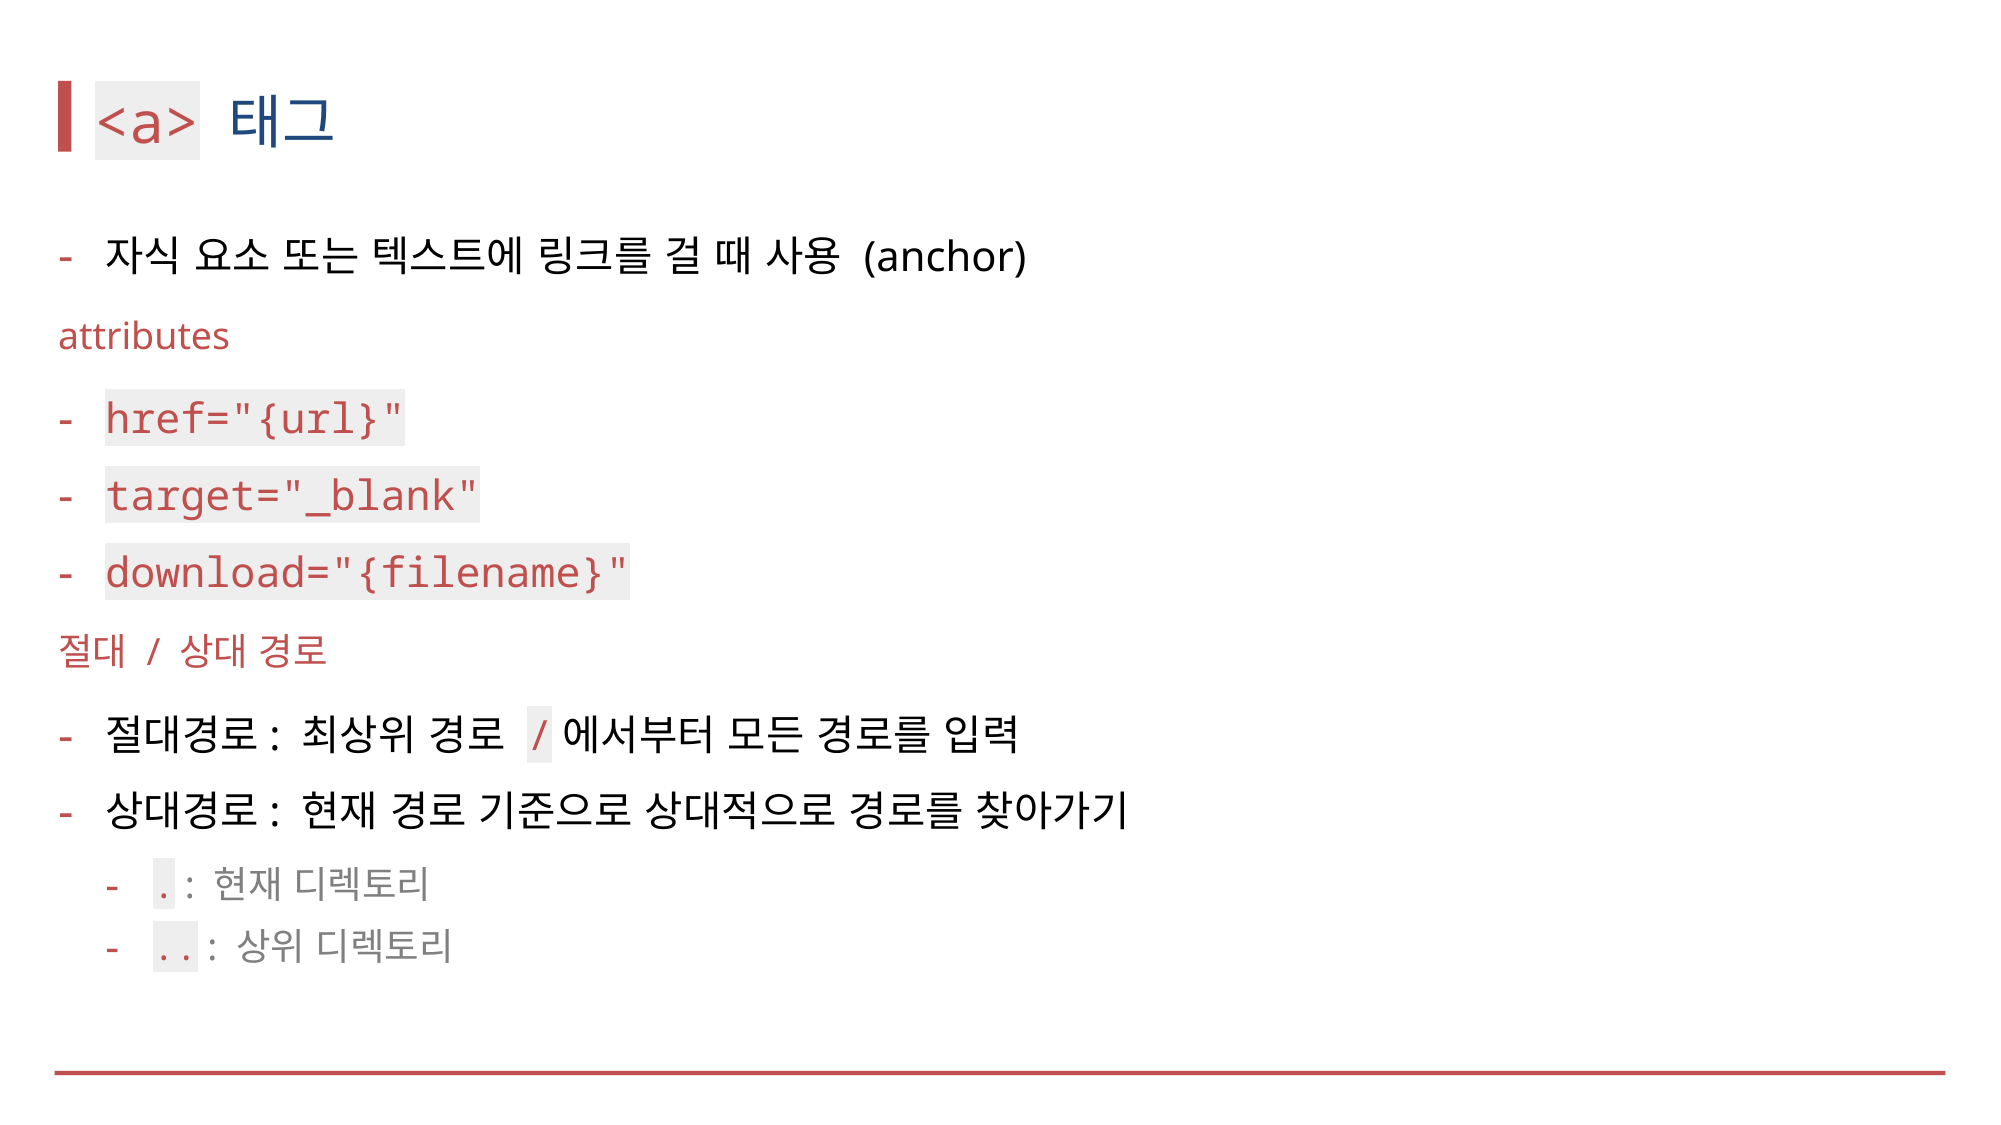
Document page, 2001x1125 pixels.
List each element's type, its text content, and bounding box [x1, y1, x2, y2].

title <a> 태그 [79, 67, 1942, 165]
list 자식 요소 또는 텍스트에 링크를 걸 때 사용 (anchor) attributes href="{url}" target="_blank" download="{filename}" 절대 / 상대 경로 절대경로: 최상위 경로 /에서부터 모든 경로를 입력 상대경로: 현재 경로 기준으로 상대적으로 경로를 찾아가기 . : 현재 디렉토리 .. : 상위 디렉토리 [58, 219, 1942, 1030]
